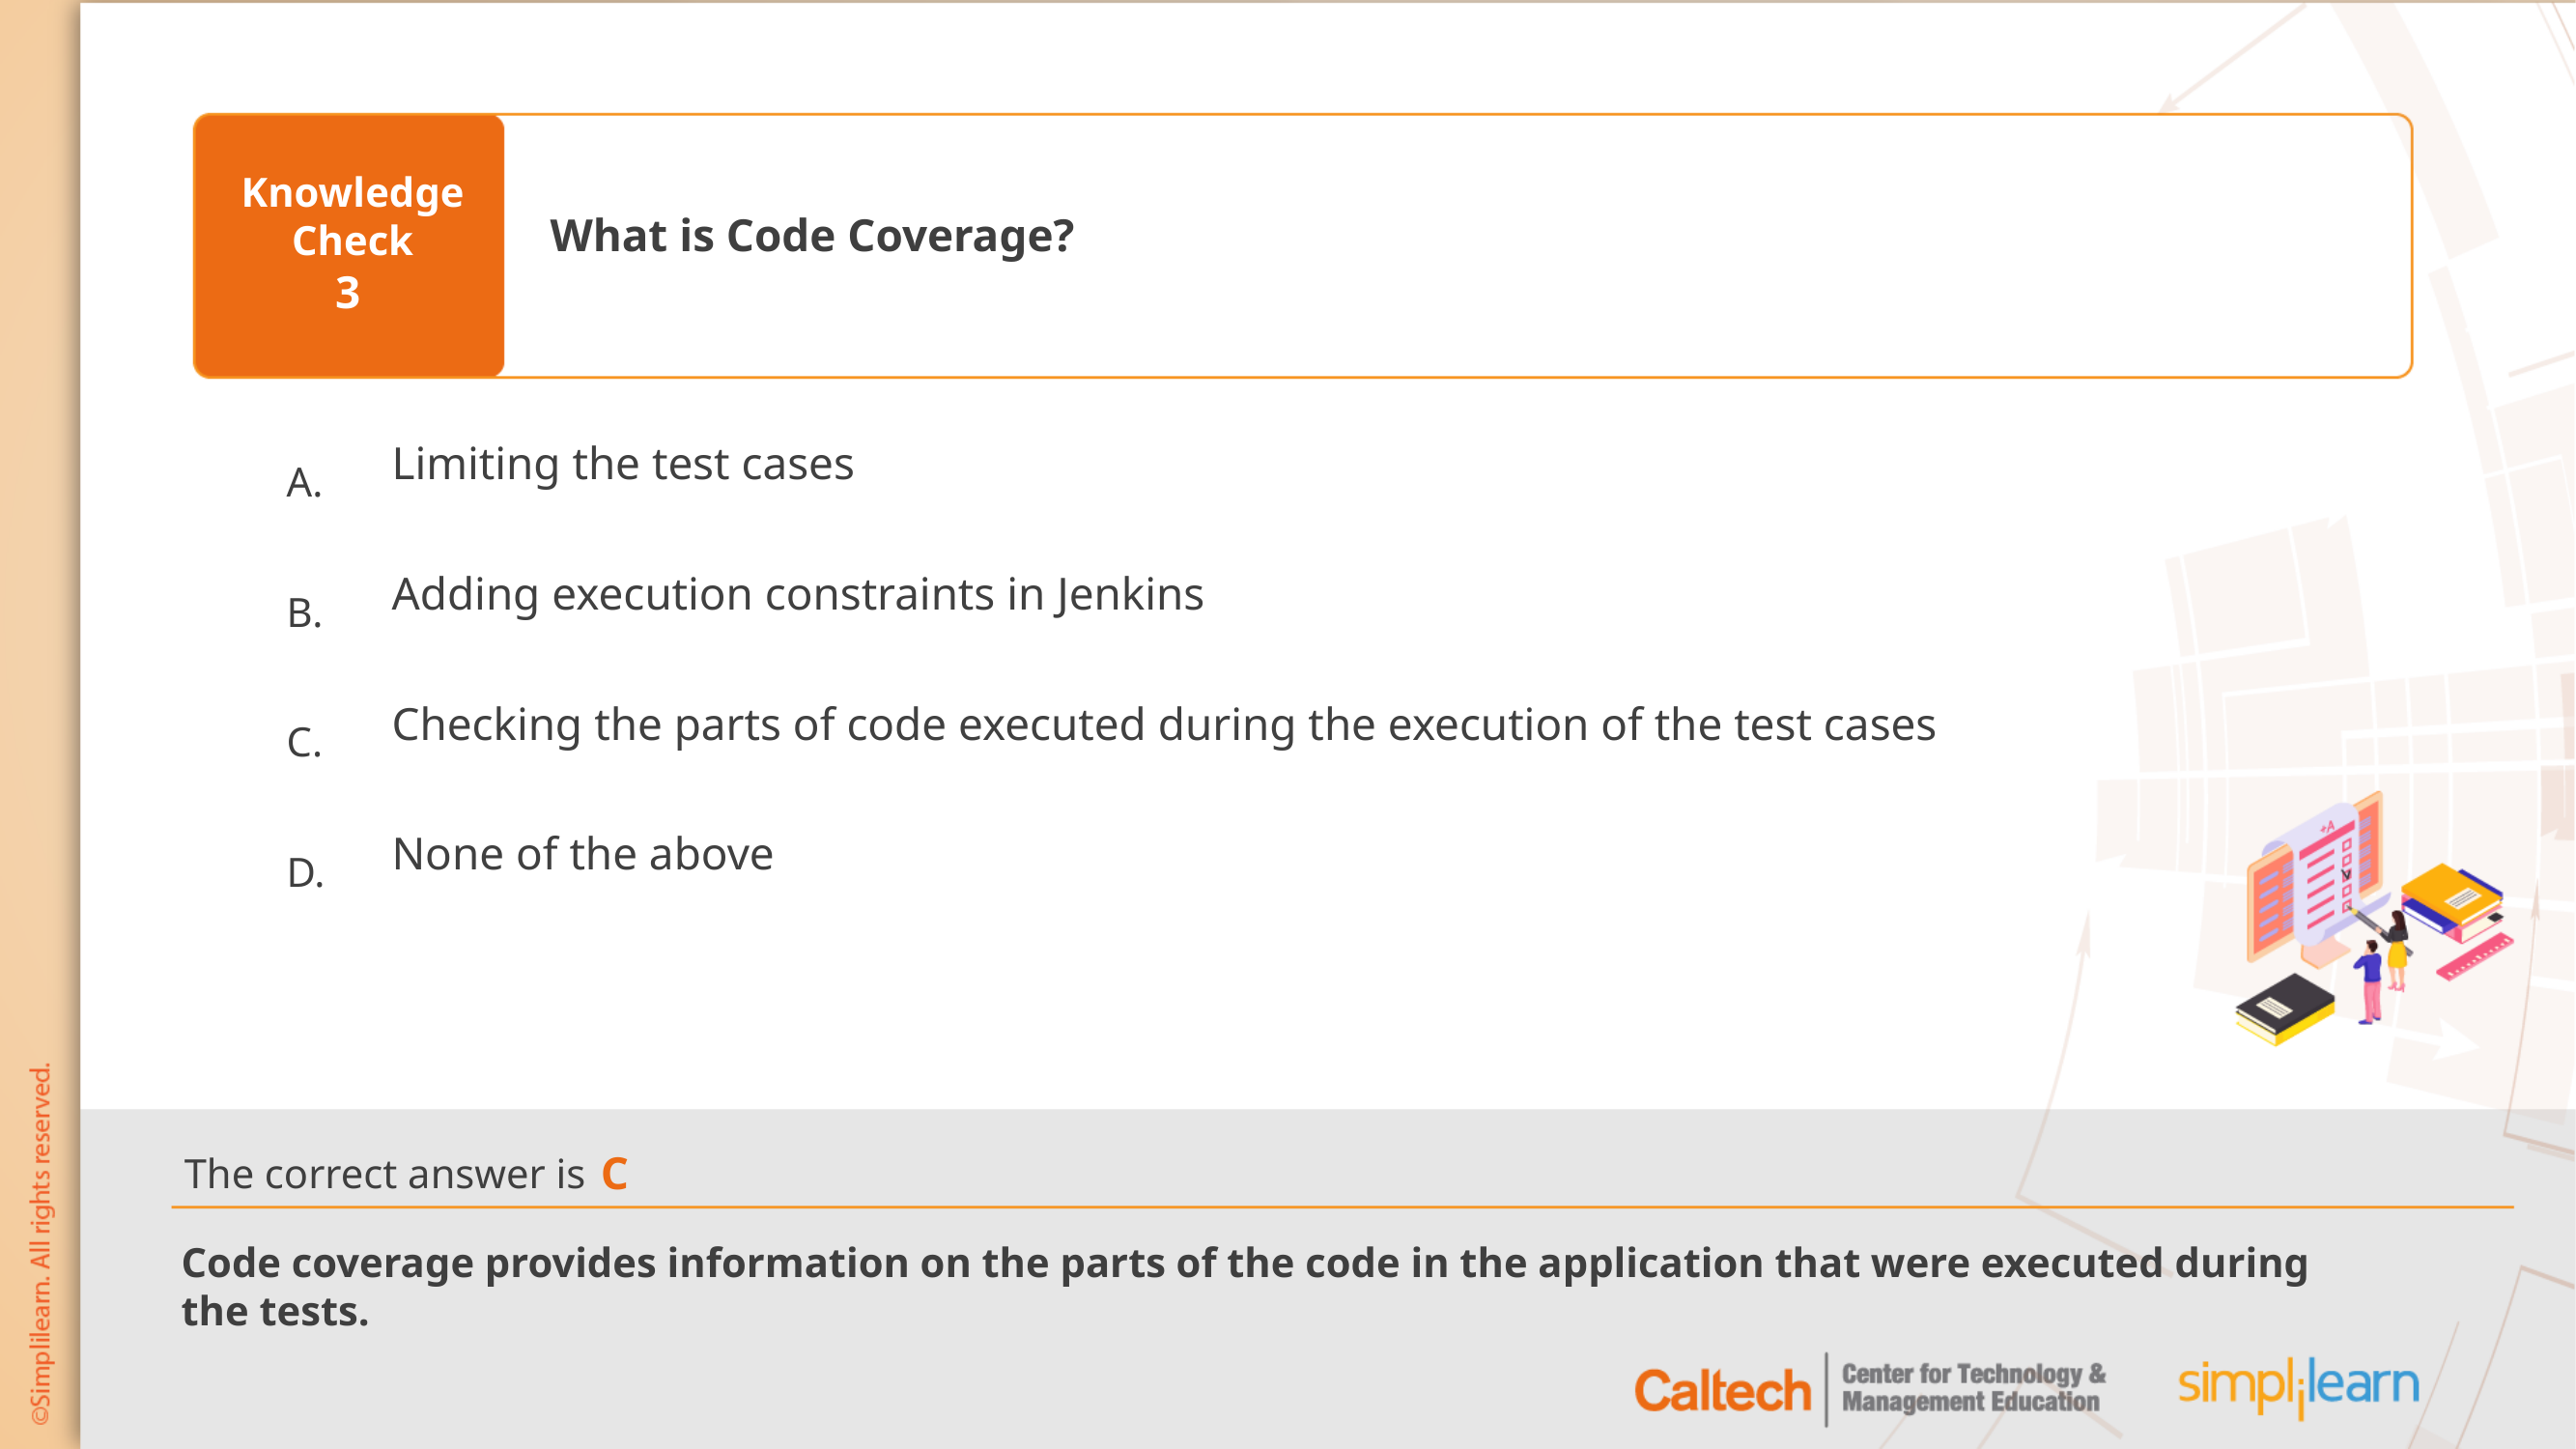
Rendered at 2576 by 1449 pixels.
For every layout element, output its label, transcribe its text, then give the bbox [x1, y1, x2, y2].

list None of the above [369, 832, 2152, 944]
list Adding execution constraints in Jenkins [369, 572, 2152, 684]
picture [0, 0, 2576, 1449]
text_box Code coverage provides information on the parts of the code in the application that were executed during the tests. [166, 1230, 2340, 1342]
list What is Code Coverage? [535, 125, 2489, 351]
list 3 [209, 263, 479, 370]
list Checking the parts of code executed during the execution of the test cases [369, 701, 2152, 813]
list Limiting the test cases [369, 441, 2152, 554]
list C [578, 1124, 2556, 1200]
